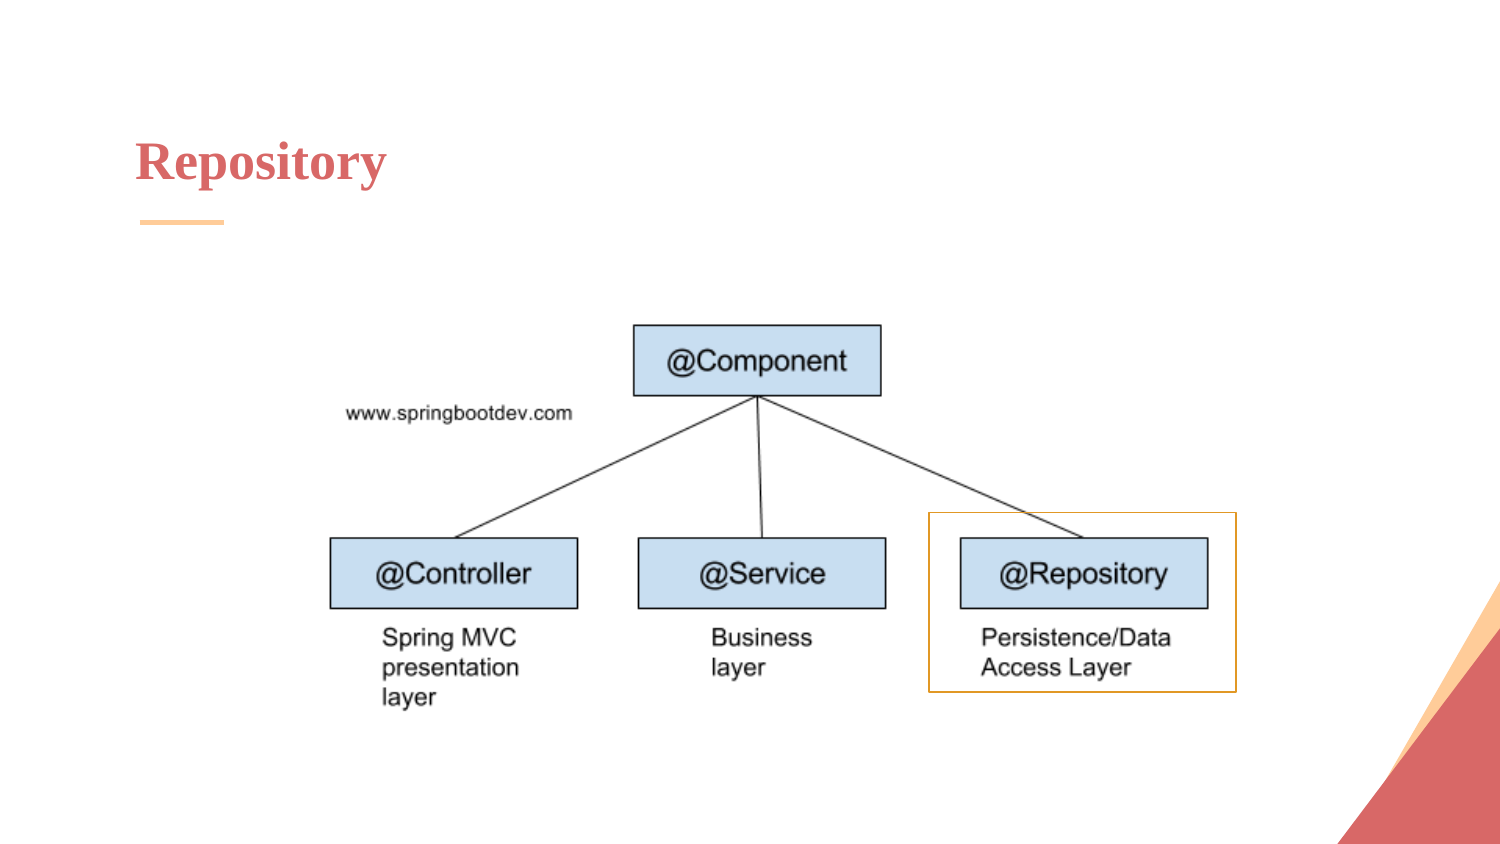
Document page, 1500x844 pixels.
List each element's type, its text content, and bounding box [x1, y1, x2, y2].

picture [282, 281, 1237, 745]
title Repository [120, 119, 1400, 206]
